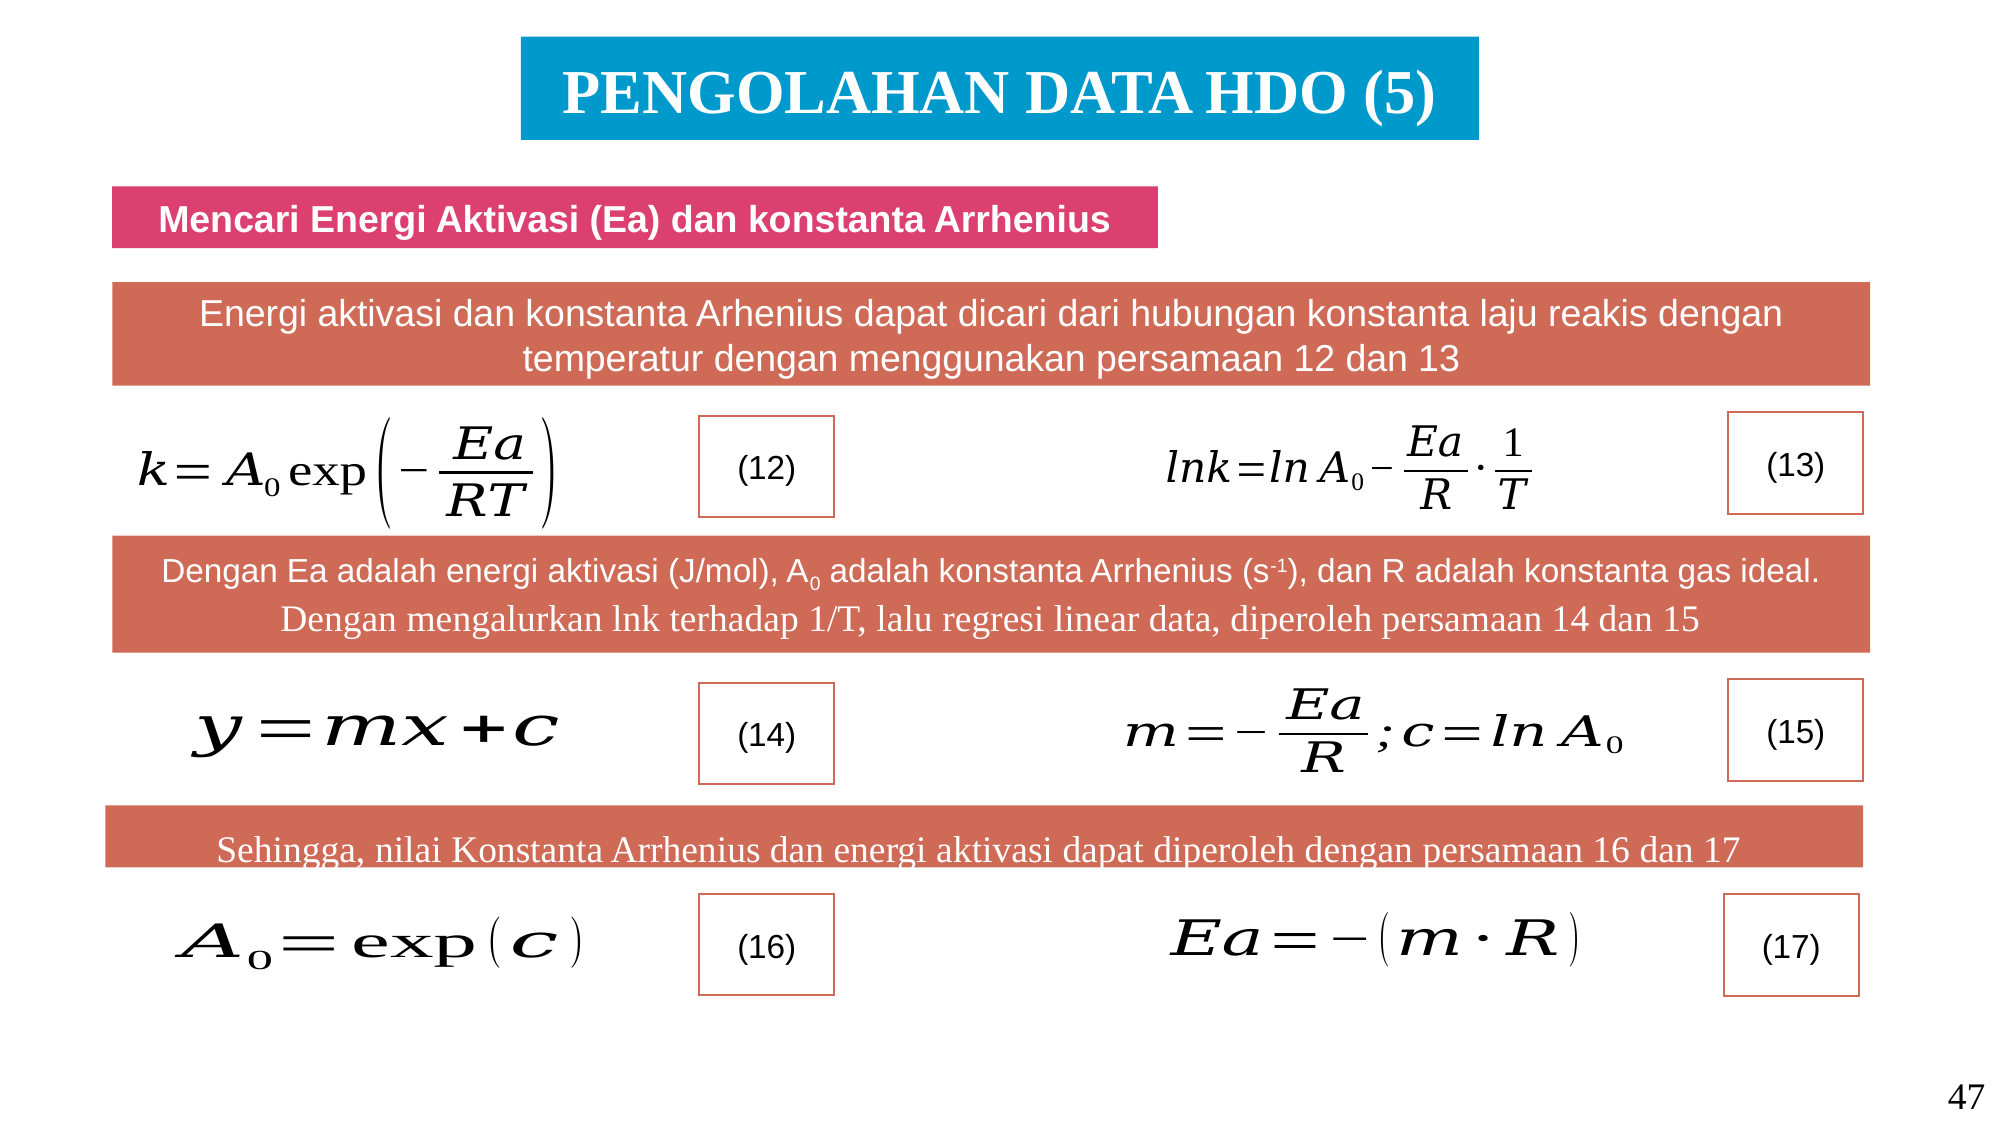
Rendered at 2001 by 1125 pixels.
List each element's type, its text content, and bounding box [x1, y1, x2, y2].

text_box (14) [698, 682, 835, 785]
text_box Dengan Ea adalah energi aktivasi (J/mol), A0 adalah konstanta Arrhenius (s-1), dan R adalah konstanta gas ideal. Dengan mengalurkan lnk terhadap 1/T, lalu regresi linear data, diperoleh persamaan 14 dan 15 [111, 534, 1871, 654]
text_box Energi aktivasi dan konstanta Arhenius dapat dicari dari hubungan konstanta laju reakis dengan temperatur dengan menggunakan persamaan 12 dan 13 [111, 281, 1871, 387]
text_box (13) [1727, 411, 1864, 515]
text_box (15) [1727, 678, 1864, 782]
text_box PENGOLAHAN DATA HDO (5) [520, 36, 1480, 141]
text_box Mencari Energi Aktivasi (Ea) dan konstanta Arrhenius [111, 185, 1159, 249]
text_box Sehingga, nilai Konstanta Arrhenius dan energi aktivasi dapat diperoleh dengan persamaan 16 dan 17 [104, 804, 1864, 868]
text_box (12) [698, 415, 835, 518]
text_box (16) [698, 893, 835, 996]
text_box (17) [1723, 893, 1860, 997]
